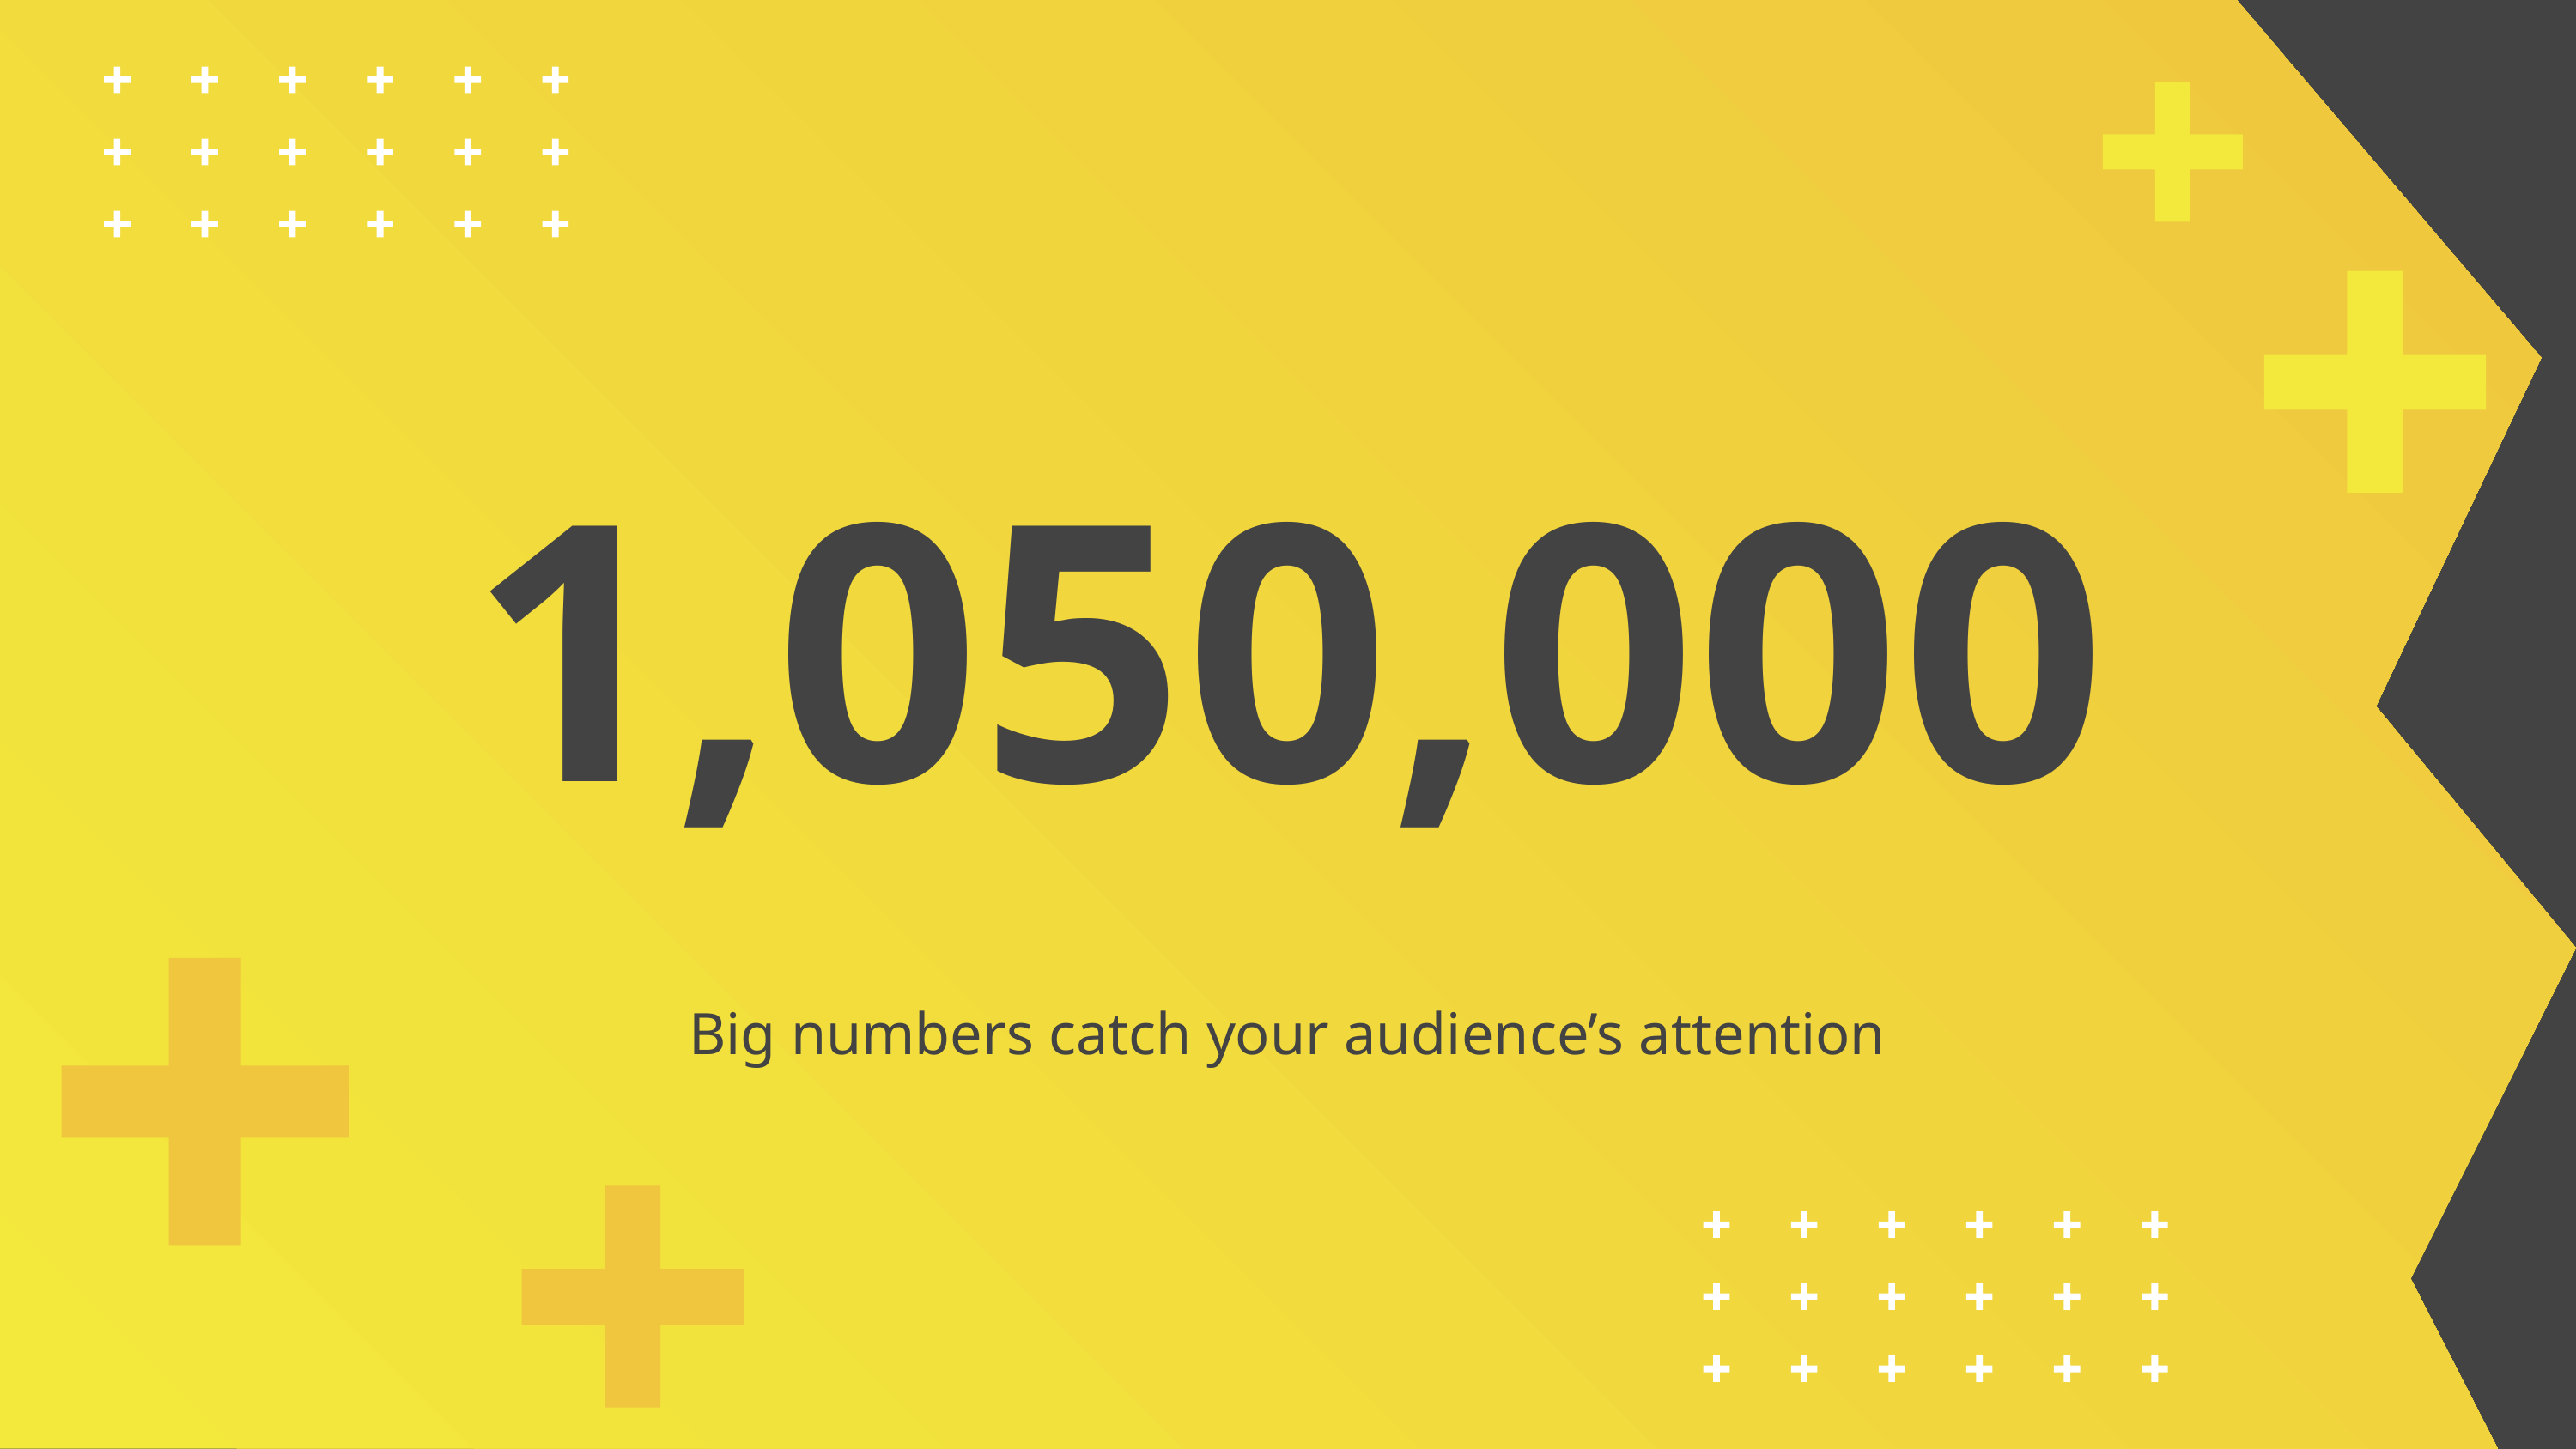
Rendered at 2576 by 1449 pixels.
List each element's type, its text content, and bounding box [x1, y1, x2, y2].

title 1,050,000 [200, 384, 2376, 894]
subtitle Big numbers catch your audience’s attention [361, 971, 2215, 1112]
